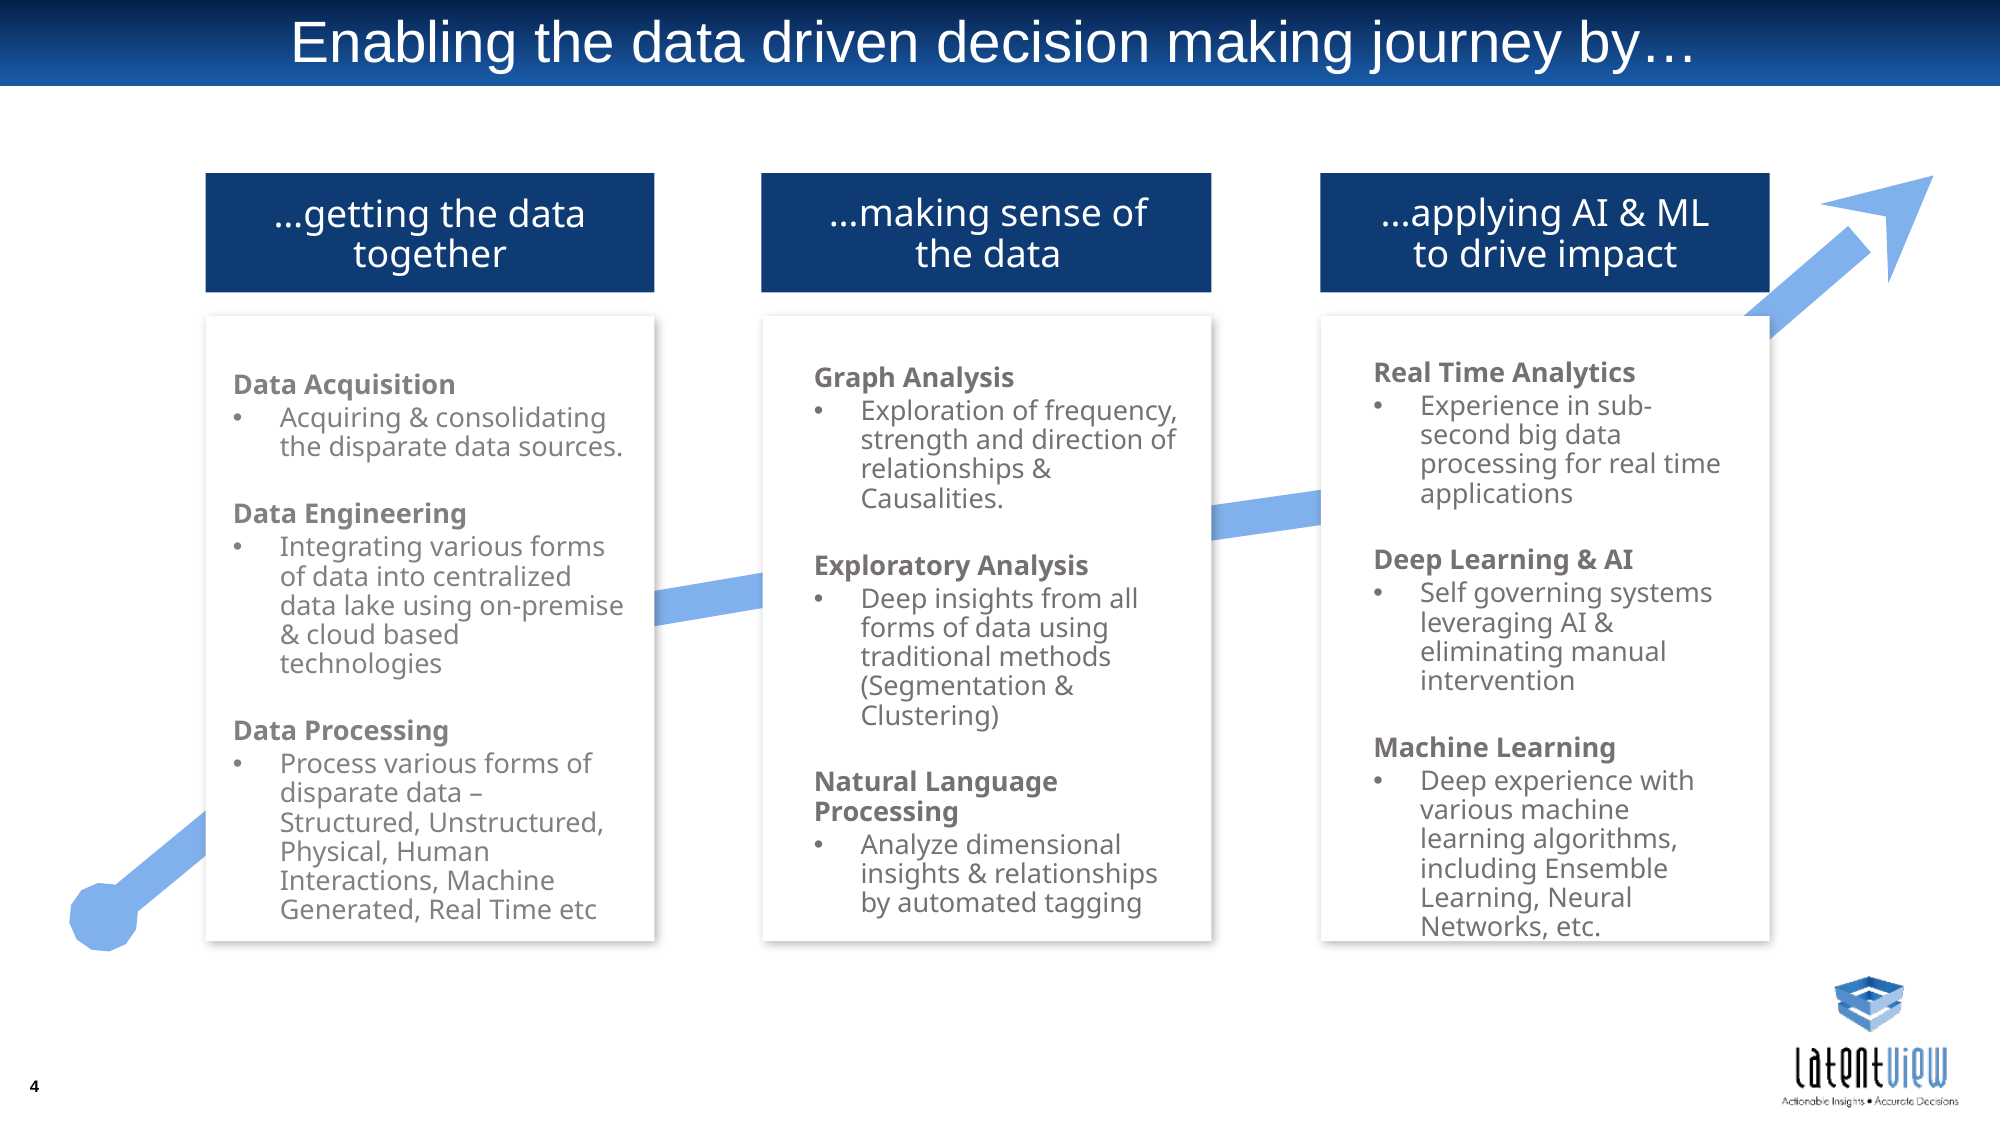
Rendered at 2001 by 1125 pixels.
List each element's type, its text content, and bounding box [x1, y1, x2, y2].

text_box [1320, 315, 1524, 476]
text_box [762, 559, 1212, 942]
text_box [1320, 528, 1771, 942]
text_box ...applying AI & ML to drive impact [1350, 186, 1524, 283]
text_box [205, 315, 655, 648]
picture [1754, 959, 1988, 1125]
text_box …making sense of the data [793, 186, 1184, 283]
text_box Graph Analysis Exploration of frequency, strength and direction of relationships & Causalities. Exploratory Analysis Deep insights from all forms of data using traditional methods (Segmentation & Clustering) Natural Language Processing Analyze dimensional insights & relationships by automated tagging [800, 350, 1193, 556]
text_box [760, 172, 1212, 293]
text_box Graph Analysis Exploration of frequency, strength and direction of relationships & Causalities. Exploratory Analysis Deep insights from all forms of data using traditional methods (Segmentation & Clustering) Natural Language Processing Analyze dimensional insights & relationships by automated tagging [800, 559, 1193, 918]
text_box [430, 556, 962, 647]
text_box Real Time Analytics Experience in sub-second big data processing for real time applications Deep Learning & AI Self governing systems leveraging AI & eliminating manual intervention Machine Learning Deep experience with various machine learning algorithms, including Ensemble Learning, Neural Networks, etc. [1360, 528, 1744, 913]
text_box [103, 648, 431, 918]
text_box Real Time Analytics Experience in sub-second big data processing for real time applications Deep Learning & AI Self governing systems leveraging AI & eliminating manual intervention Machine Learning Deep experience with various machine learning algorithms, including Ensemble Learning, Neural Networks, etc. [1360, 345, 1524, 476]
text_box [205, 647, 655, 942]
text_box [1319, 172, 1771, 293]
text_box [961, 476, 1540, 559]
text_box Data Acquisition Acquiring & consolidating the disparate data sources. Data Engineering Integrating various forms of data into centralized data lake using on-premise & cloud based technologies Data Processing Process various forms of disparate data – Structured, Unstructured, Physical, Human Interactions, Machine Generated, Real Time etc [219, 357, 641, 912]
title Enabling the data driven decision making journey by… [98, 9, 1894, 77]
text_box [205, 172, 655, 293]
text_box [762, 315, 1212, 556]
text_box …getting the data together [235, 187, 625, 283]
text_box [1524, 175, 1934, 528]
